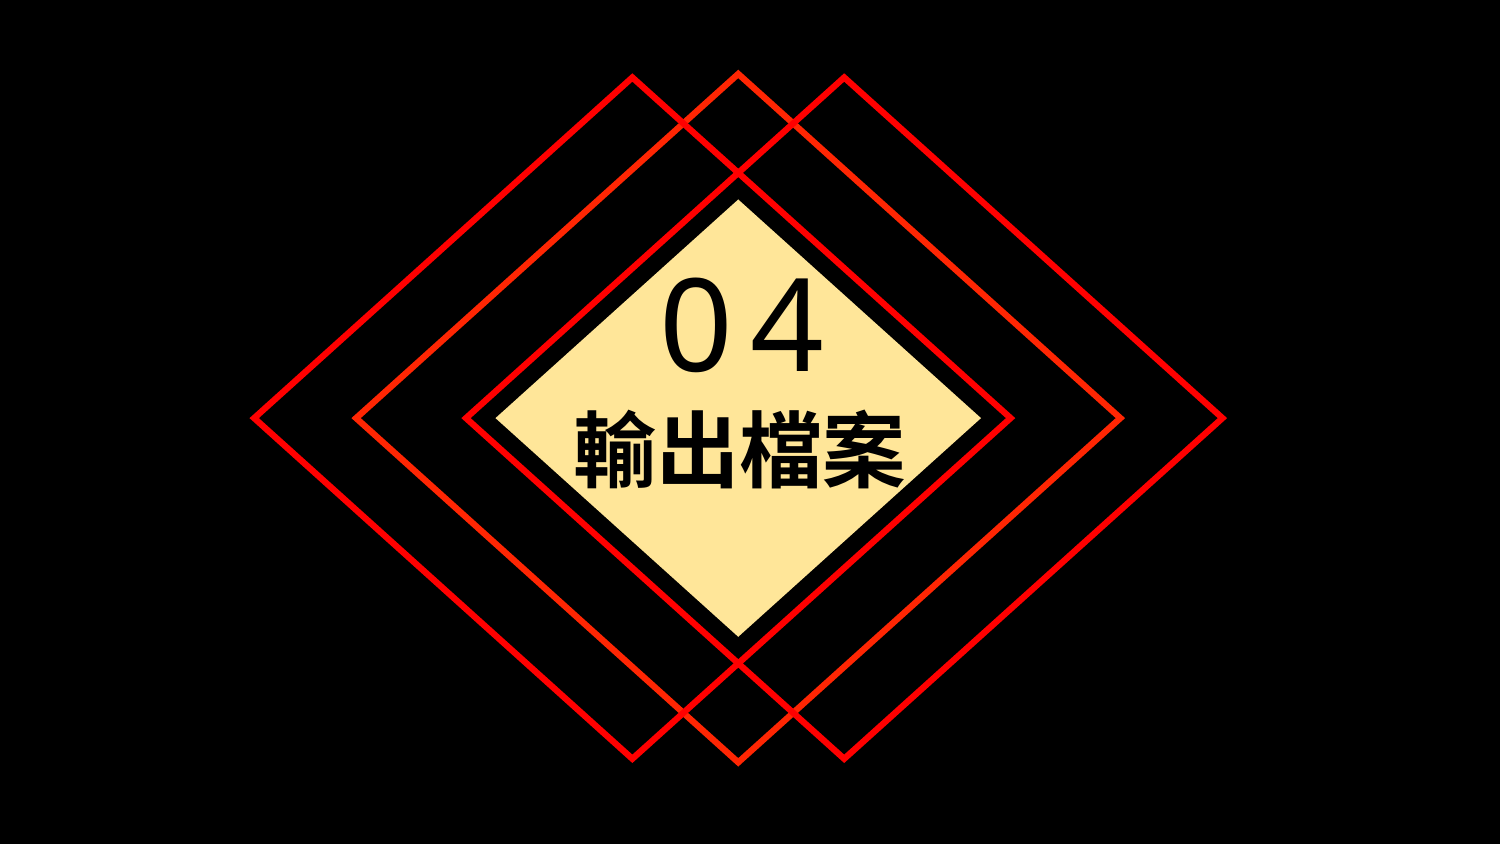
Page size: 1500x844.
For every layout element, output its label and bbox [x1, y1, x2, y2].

text_box [254, 73, 1223, 763]
